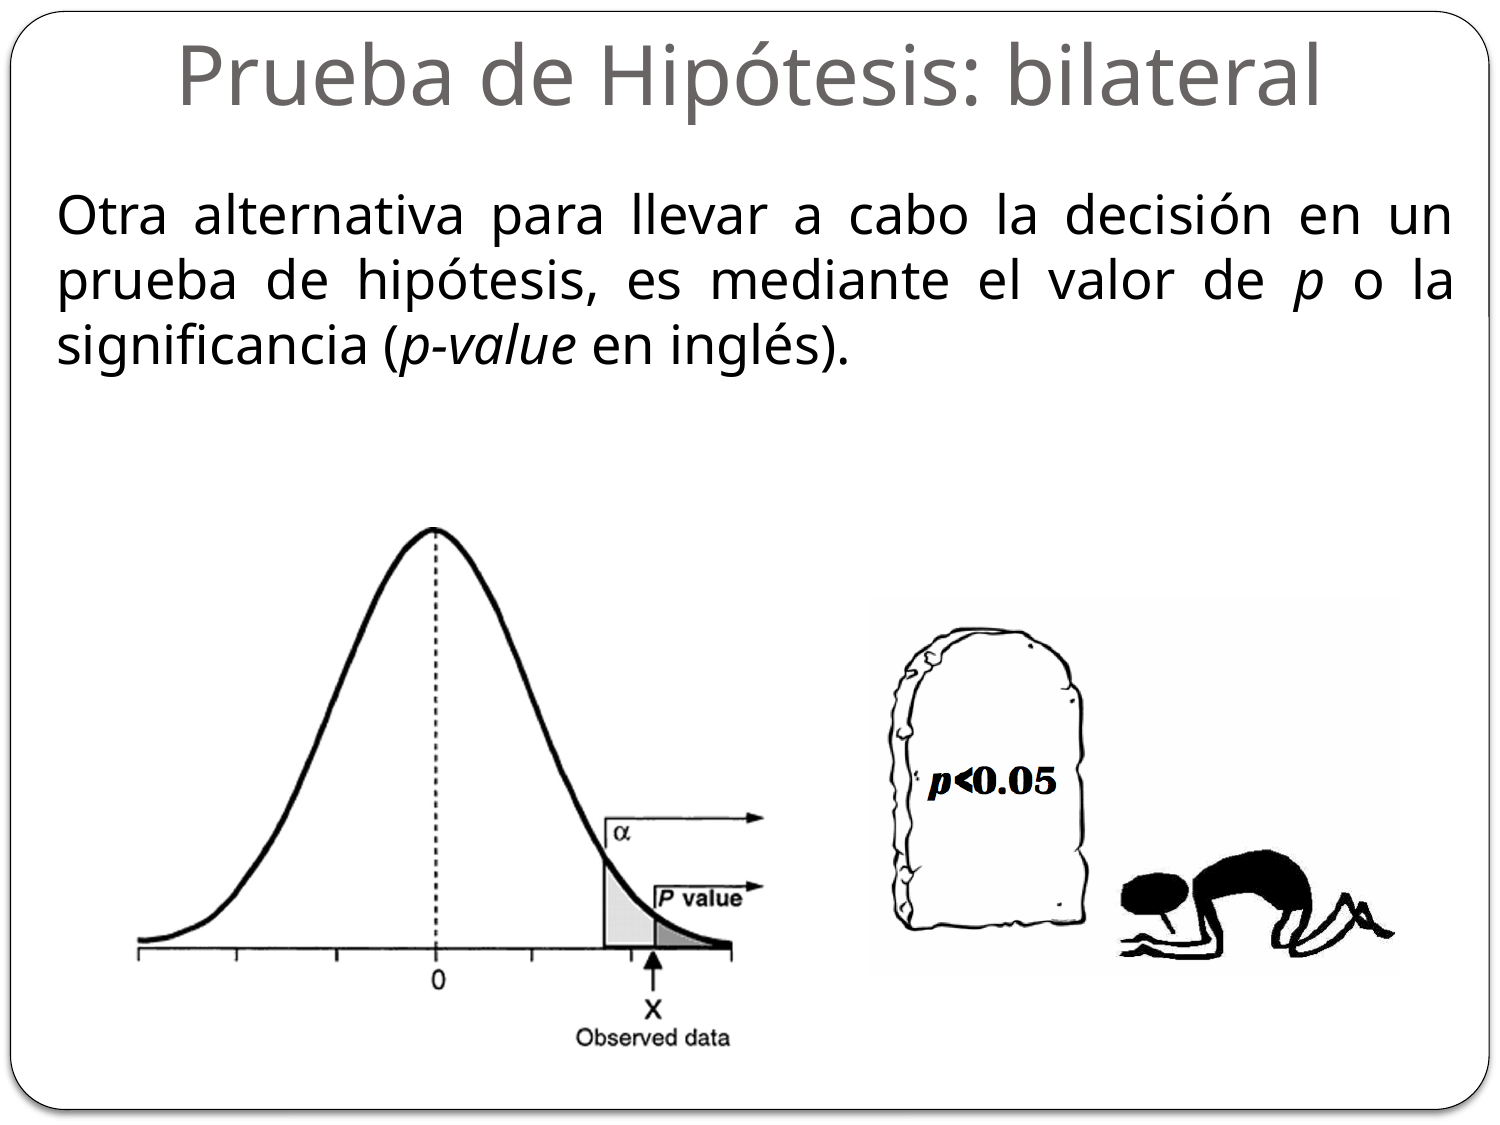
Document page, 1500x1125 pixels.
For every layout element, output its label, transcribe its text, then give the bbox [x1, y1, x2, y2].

list Otra alternativa para llevar a cabo la decisión en un prueba de hipótesis, es mediante el valor de p o la significancia (p-value en inglés). [41, 172, 1471, 923]
text_box Prueba de Hipótesis: bilateral [0, 7, 1500, 138]
picture [867, 597, 1400, 977]
picture [135, 526, 767, 1048]
